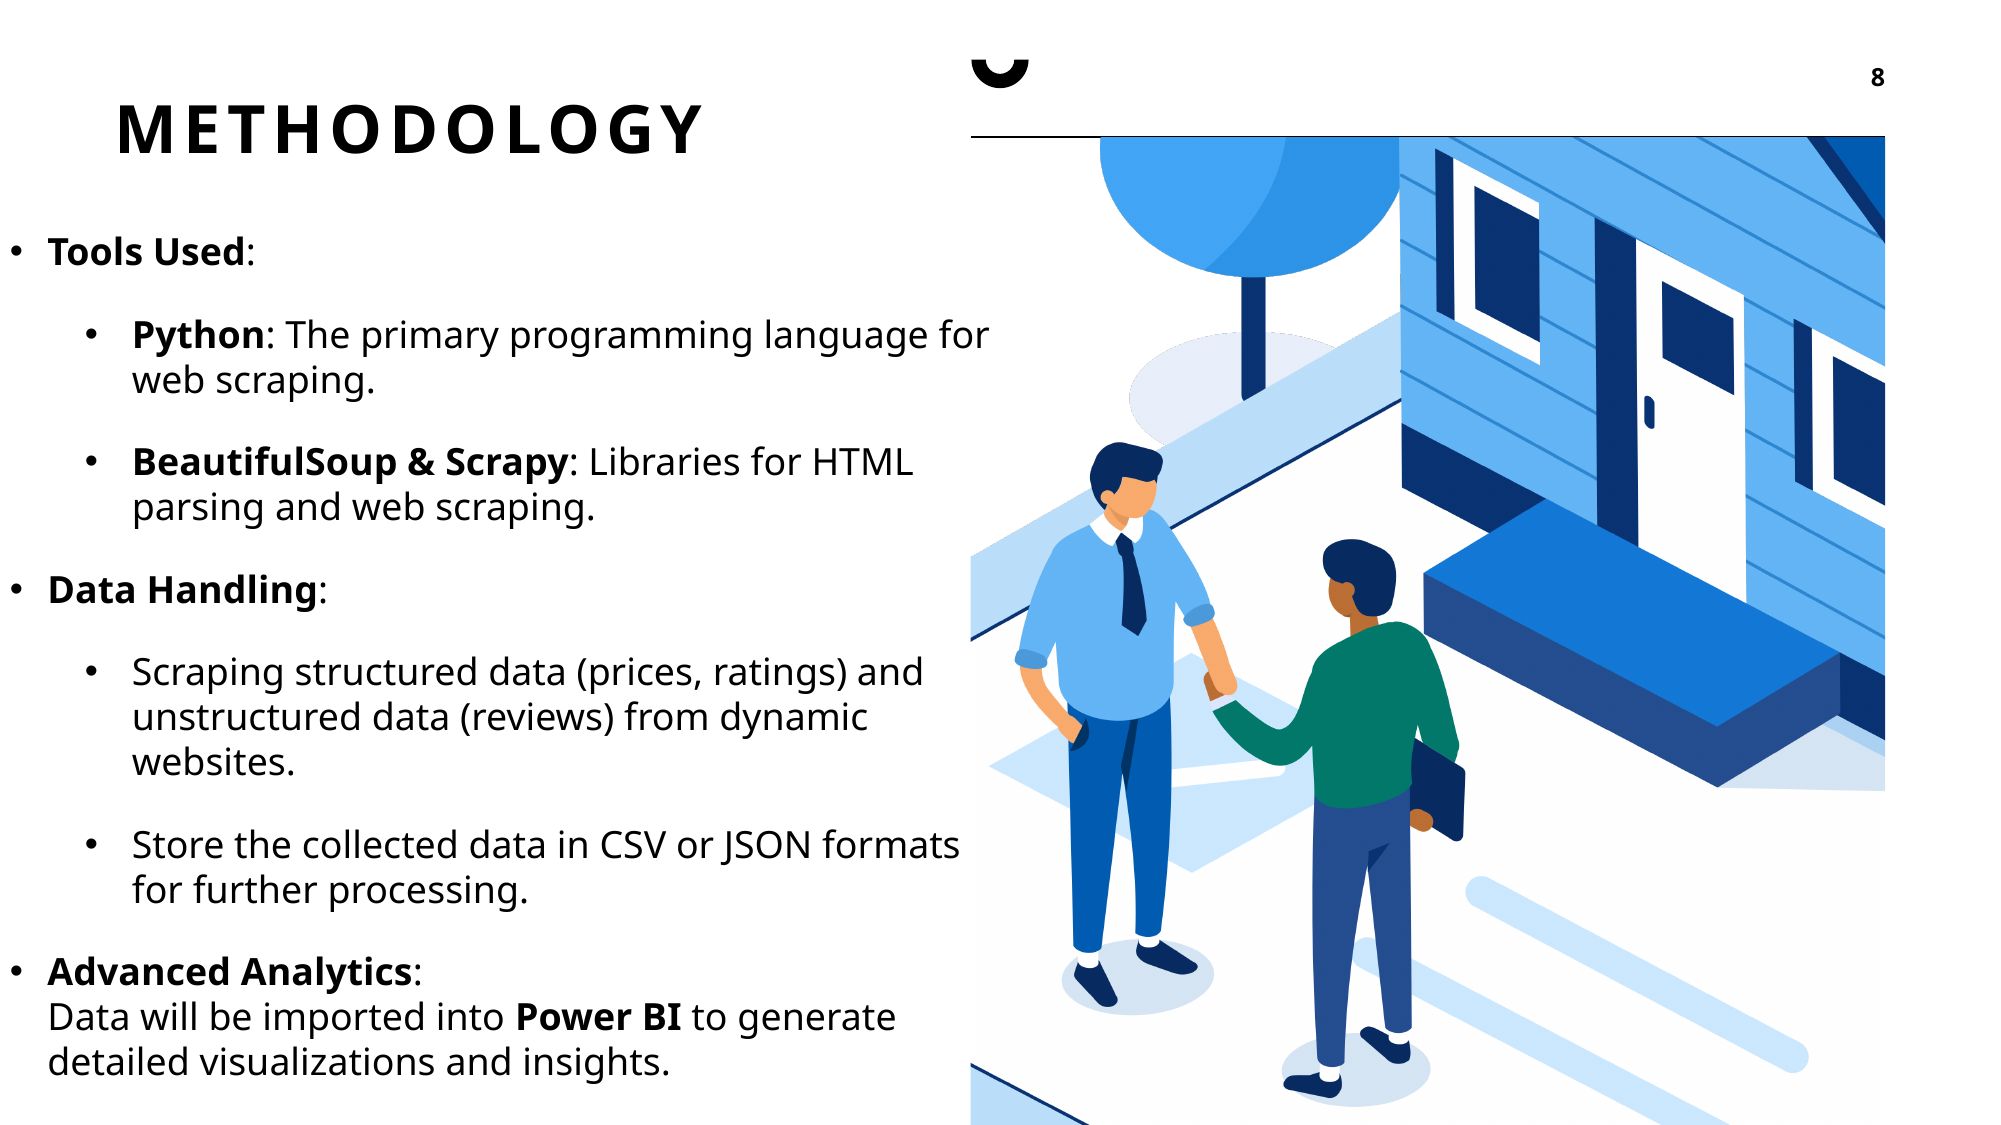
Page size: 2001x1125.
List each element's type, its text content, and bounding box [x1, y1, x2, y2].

picture [970, 136, 1886, 1125]
slide_number 8 [1827, 25, 1885, 103]
title Methodology [114, 88, 933, 228]
list Tools Used: Python: The primary programming language for web scraping. BeautifulSoup & Scrapy: Libraries for HTML parsing and web scraping. Data Handling: Scraping structured data (prices, ratings) and unstructured data (reviews) from dynamic websites. Store the collected data in CSV or JSON formats for further processing. Advanced Analytics: Data will be imported into Power BI to generate detailed visualizations and insights. [9, 228, 970, 934]
